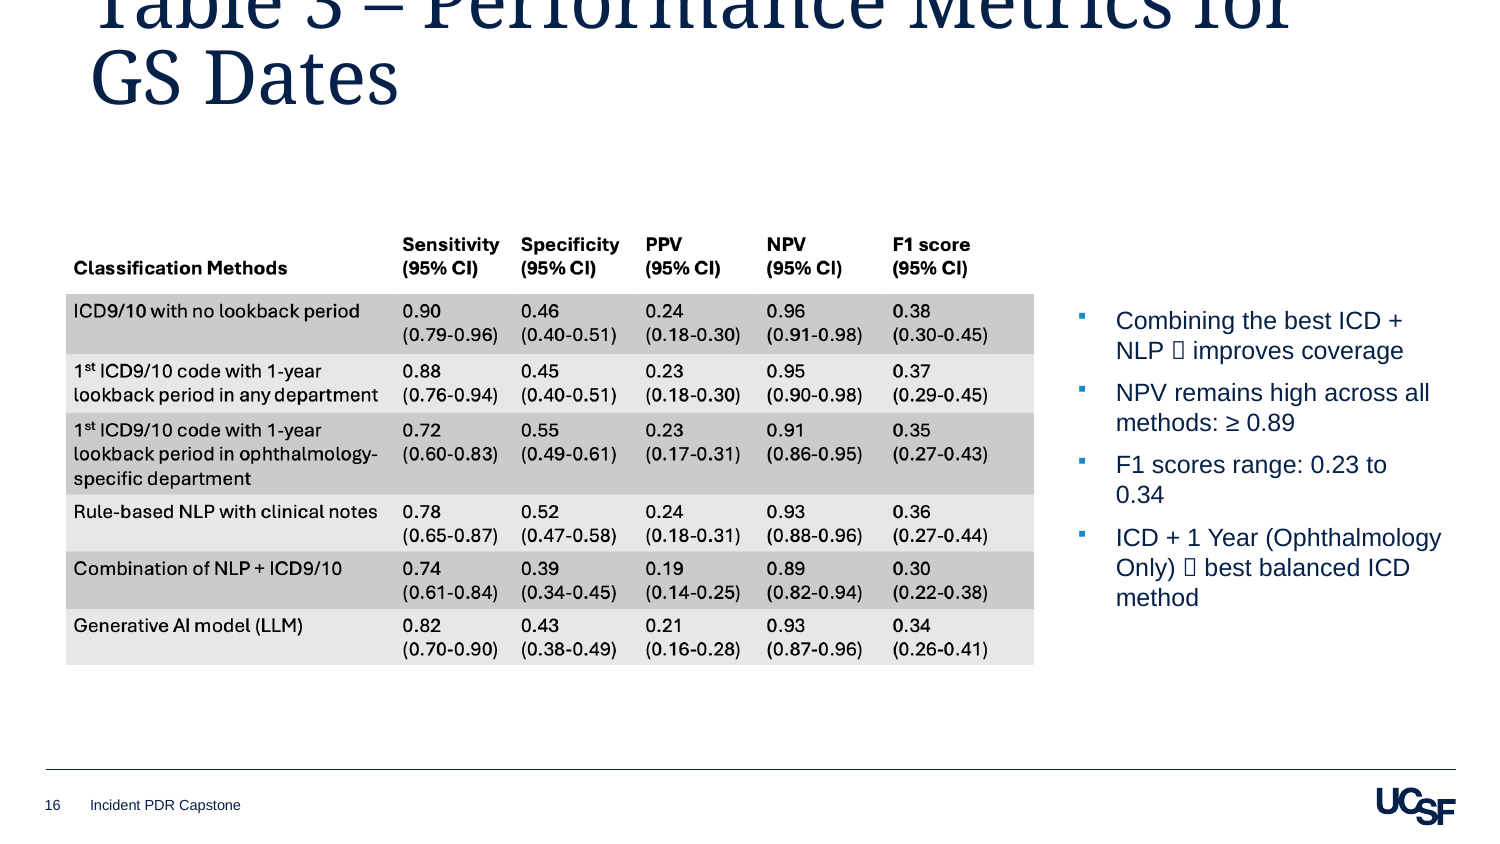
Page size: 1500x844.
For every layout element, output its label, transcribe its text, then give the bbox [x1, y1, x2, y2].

picture [64, 209, 1035, 665]
list Combining the best ICD + NLP  improves coverage NPV remains high across all methods: ≥ 0.89 F1 scores range: 0.23 to 0.34 ICD + 1 Year (Ophthalmology Only)  best balanced ICD method [1062, 169, 1459, 706]
slide_number 16 [44, 793, 85, 814]
title Table 3 – Performance Metrics for GS Dates [74, 52, 1416, 128]
footer Incident PDR Capstone [89, 796, 798, 813]
